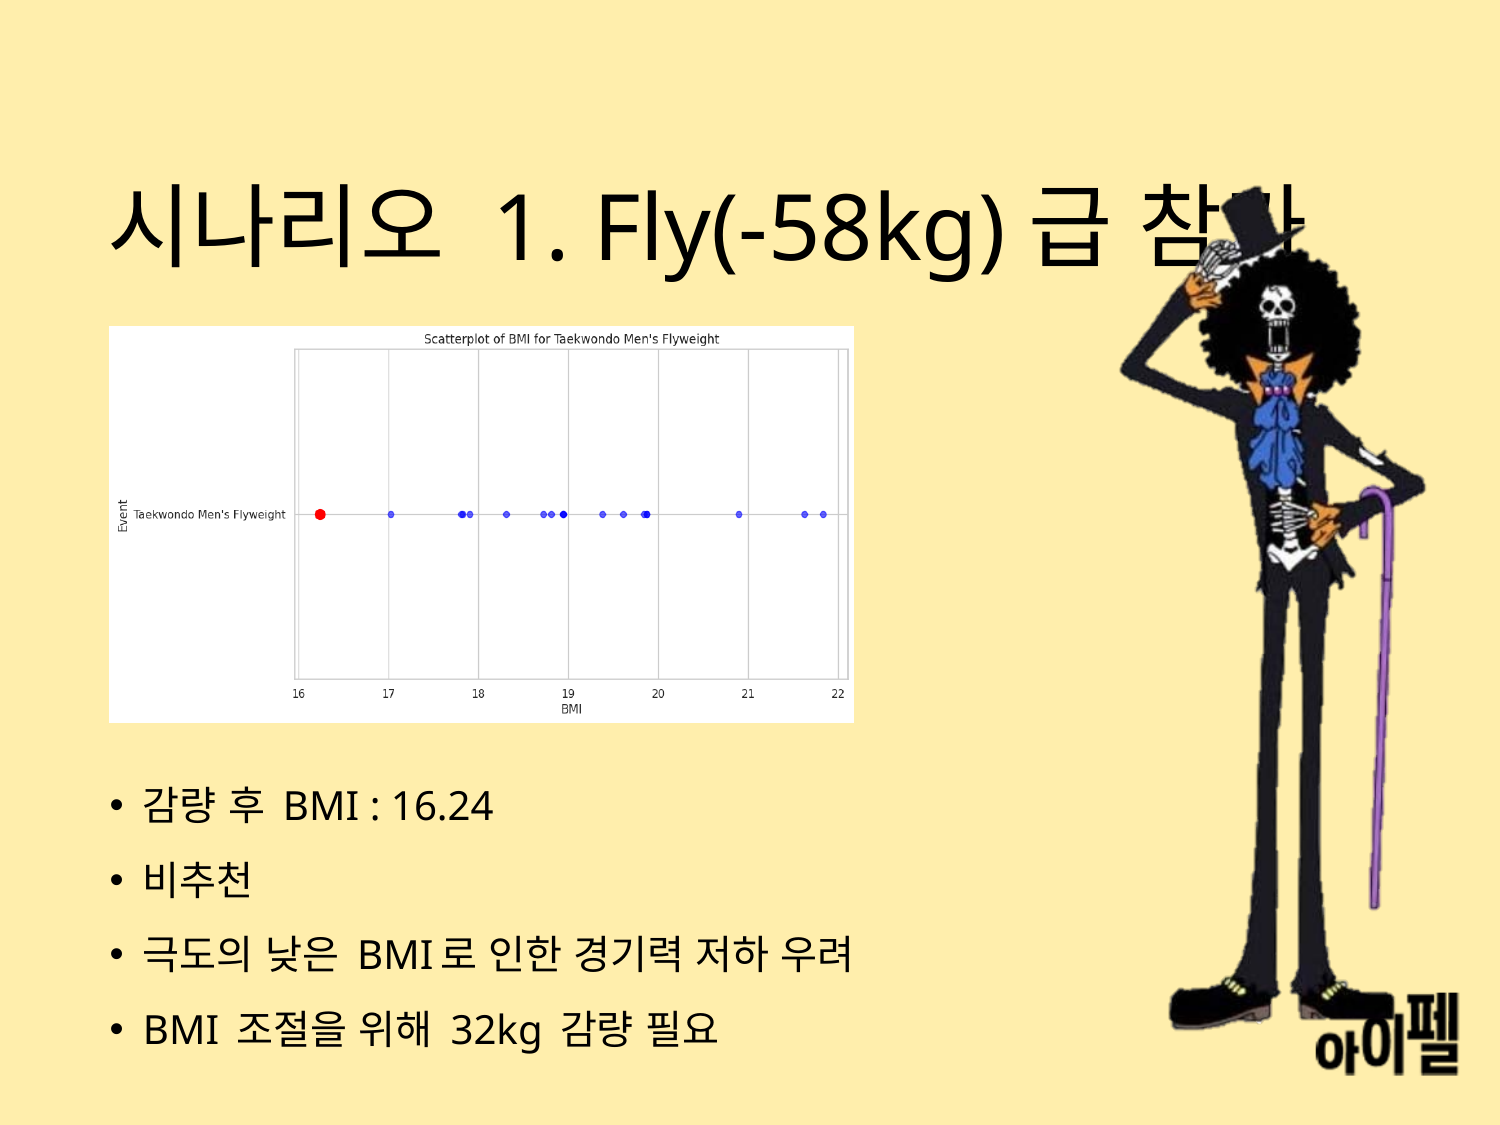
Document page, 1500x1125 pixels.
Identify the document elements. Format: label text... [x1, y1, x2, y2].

picture [1034, 179, 1500, 1125]
list 감량 후 BMI : 16.24 비추천 극도의 낮은 BMI로 인한 경기력 저하 우려 BMI 조절을 위해 32kg 감량 필요 [94, 761, 1389, 1064]
title 시나리오 1. Fly(-58kg)급 참가 [92, 70, 1386, 289]
picture [109, 326, 854, 723]
